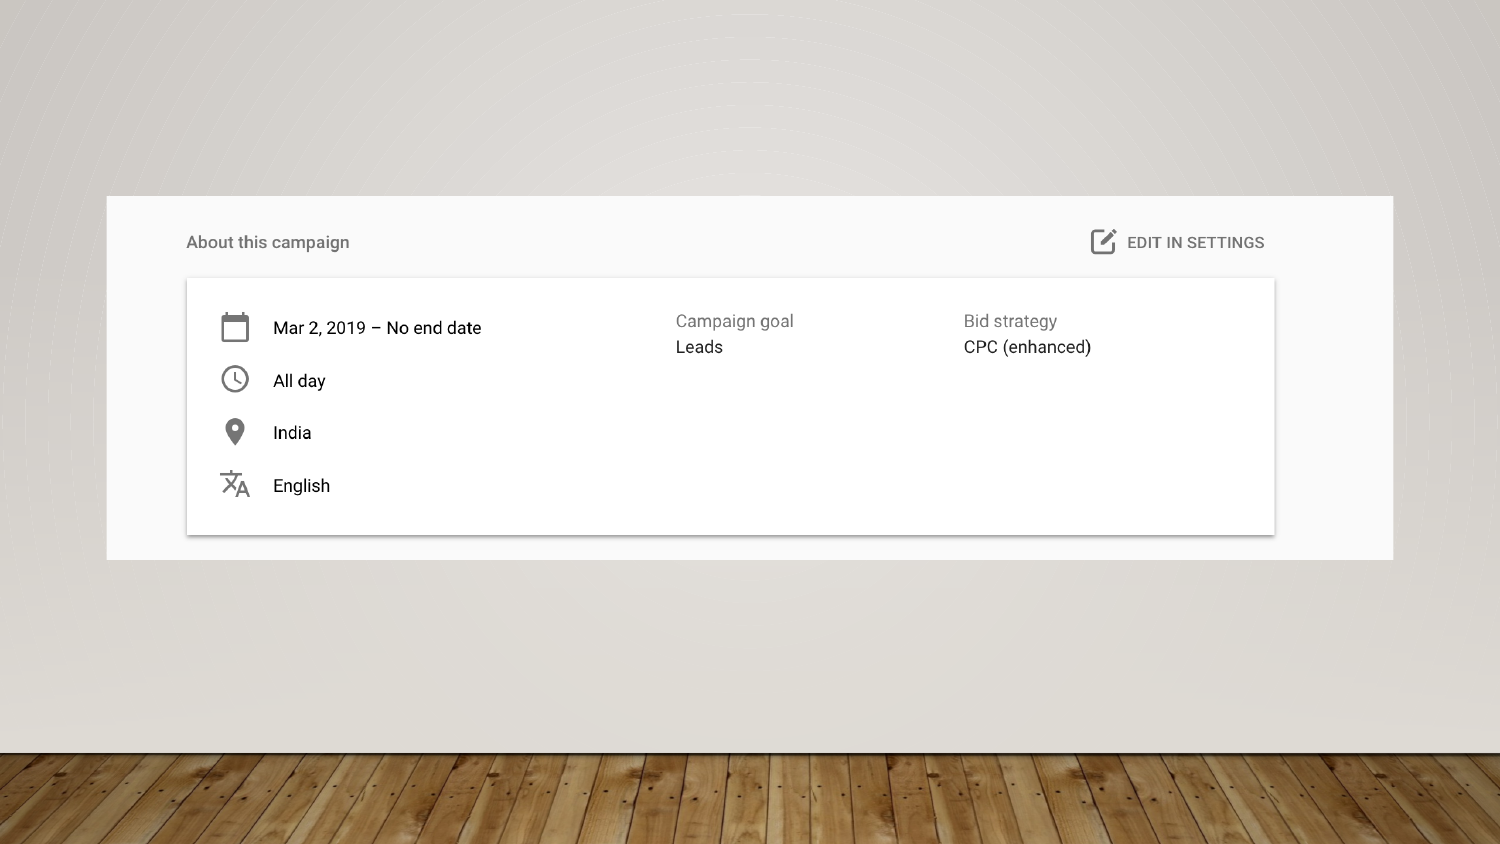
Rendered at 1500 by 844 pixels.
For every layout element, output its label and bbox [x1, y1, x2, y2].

picture [0, 753, 1500, 844]
picture [106, 196, 1394, 560]
